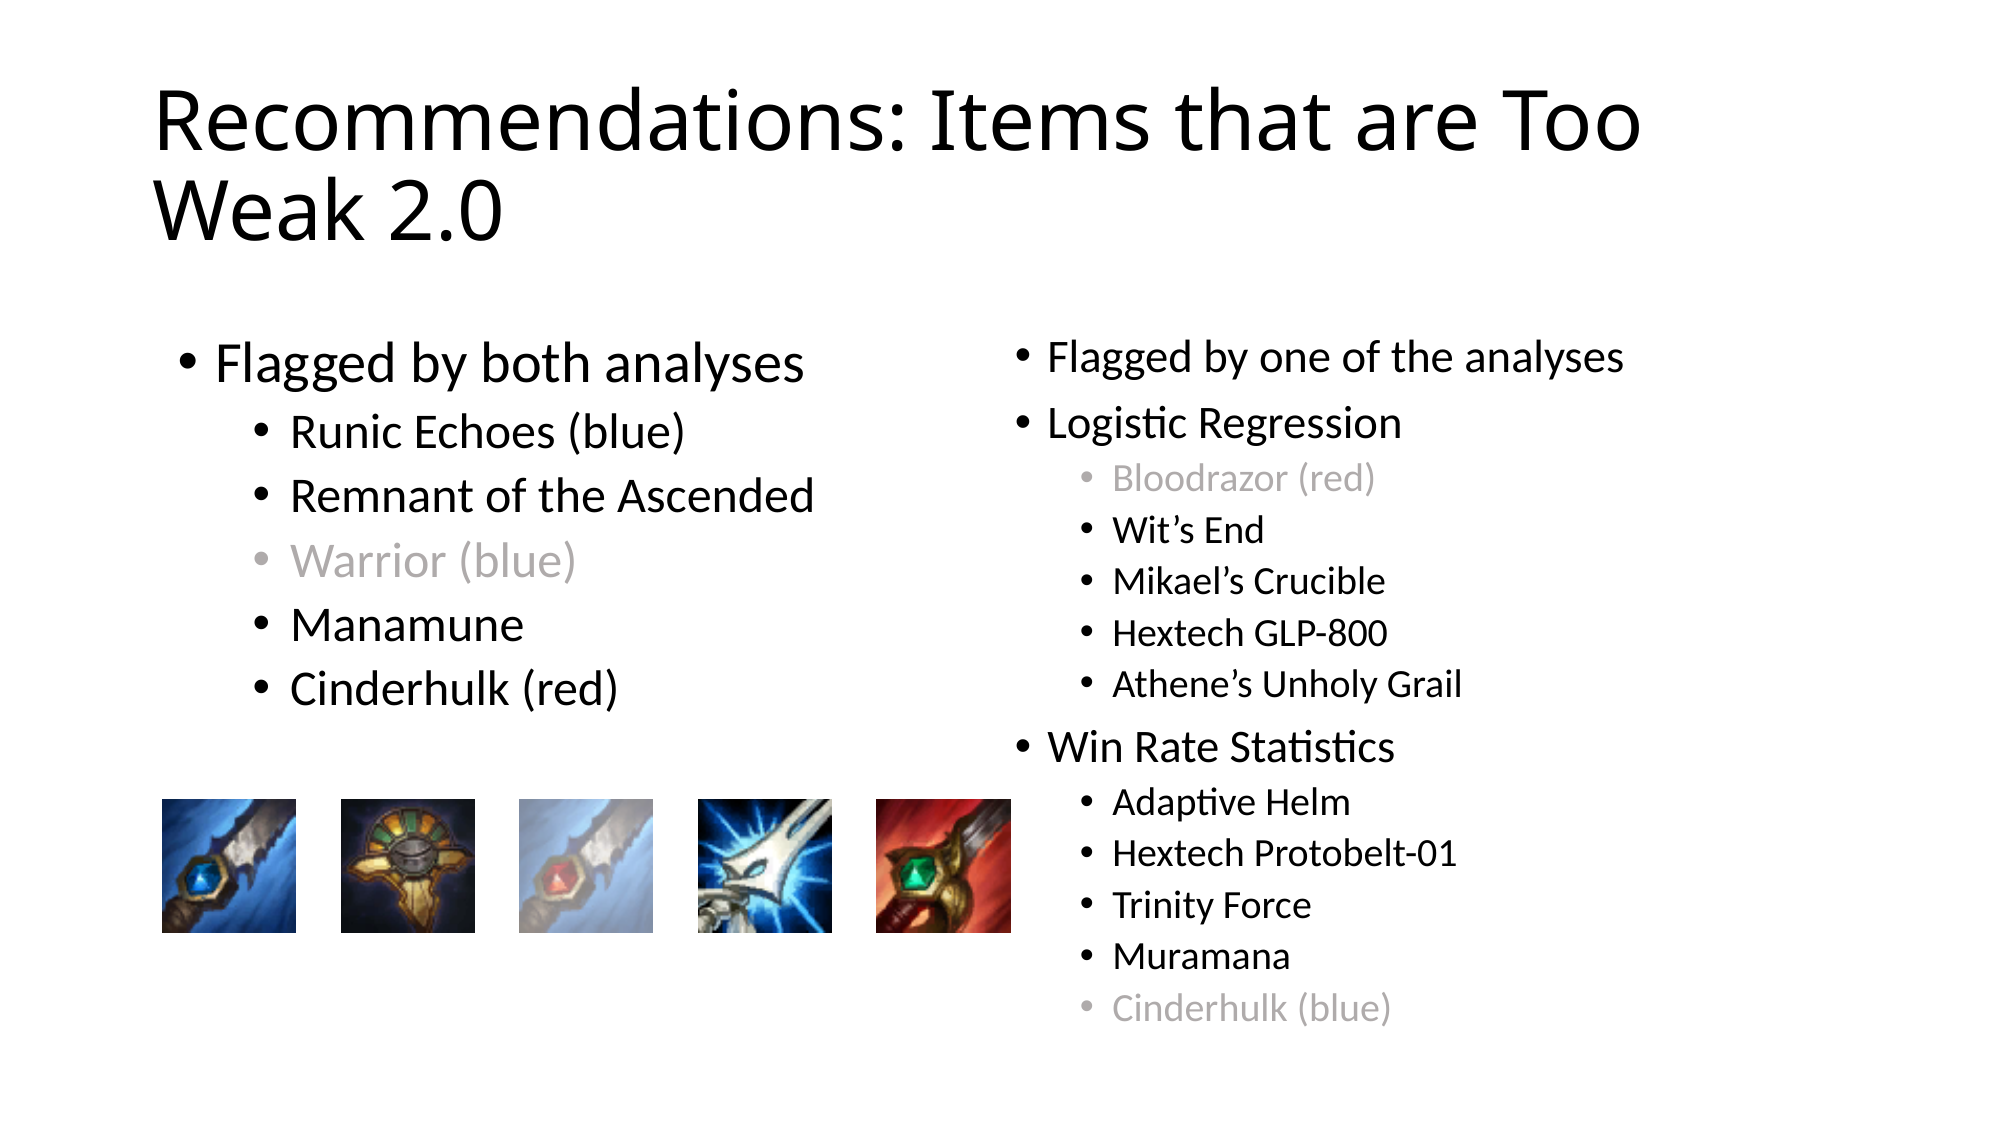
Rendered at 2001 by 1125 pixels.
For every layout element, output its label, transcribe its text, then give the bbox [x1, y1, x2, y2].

picture [162, 799, 296, 933]
picture [876, 799, 1011, 933]
list Flagged by one of the analyses Logistic Regression Bloodrazor (red) Wit’s End Mikael’s Crucible Hextech GLP-800 Athene’s Unholy Grail Win Rate Statistics Adaptive Helm Hextech Protobelt-01 Trinity Force Muramana Cinderhulk (blue) [1025, 324, 1863, 1039]
picture [341, 799, 475, 933]
text_box Flagged by both analyses Runic Echoes (blue) Remnant of the Ascended Warrior (blue) Manamune Cinderhulk (red) [162, 324, 1025, 1039]
picture [519, 799, 653, 933]
picture [698, 799, 832, 933]
title Recommendations: Items that are Too Weak 2.0 [137, 59, 1863, 278]
